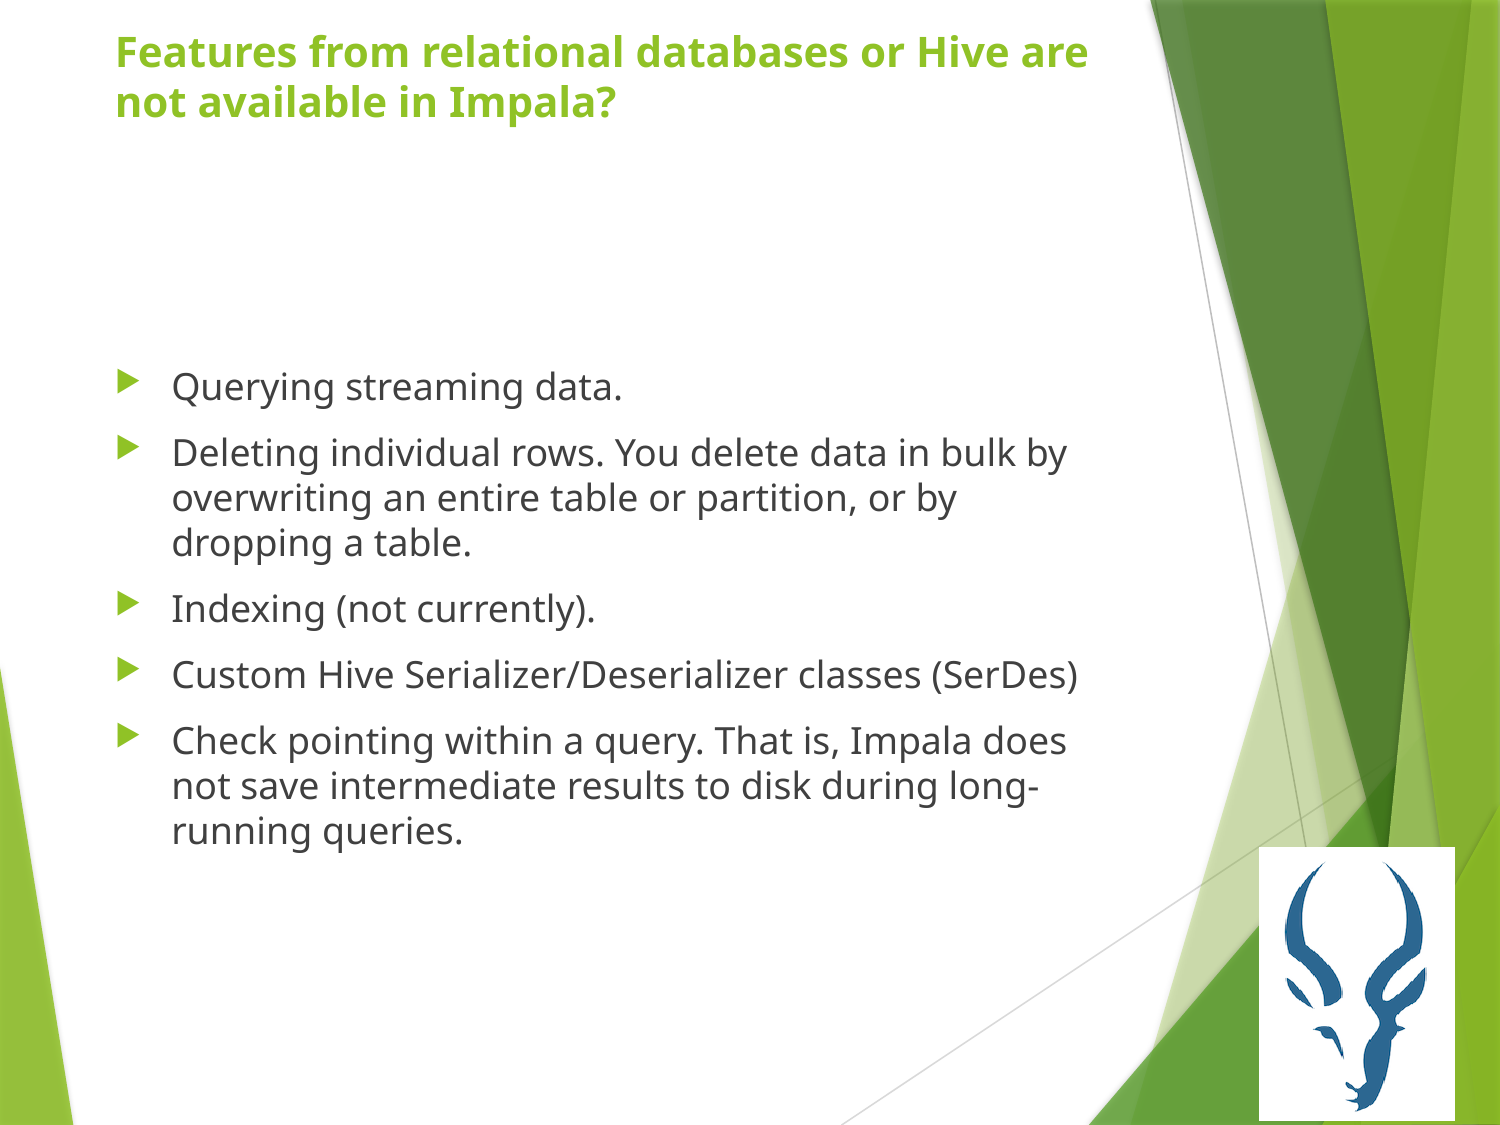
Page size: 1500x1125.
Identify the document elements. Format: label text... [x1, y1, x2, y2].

list Querying streaming data. Deleting individual rows. You delete data in bulk by overwriting an entire table or partition, or by dropping a table. Indexing (not currently). Custom Hive Serializer/Deserializer classes (SerDes) Check pointing within a query. That is, Impala does not save intermediate results to disk during long-running queries. [99, 355, 1142, 993]
title Features from relational databases or Hive are not available in Impala? [99, 0, 1142, 184]
picture [1259, 846, 1455, 1121]
